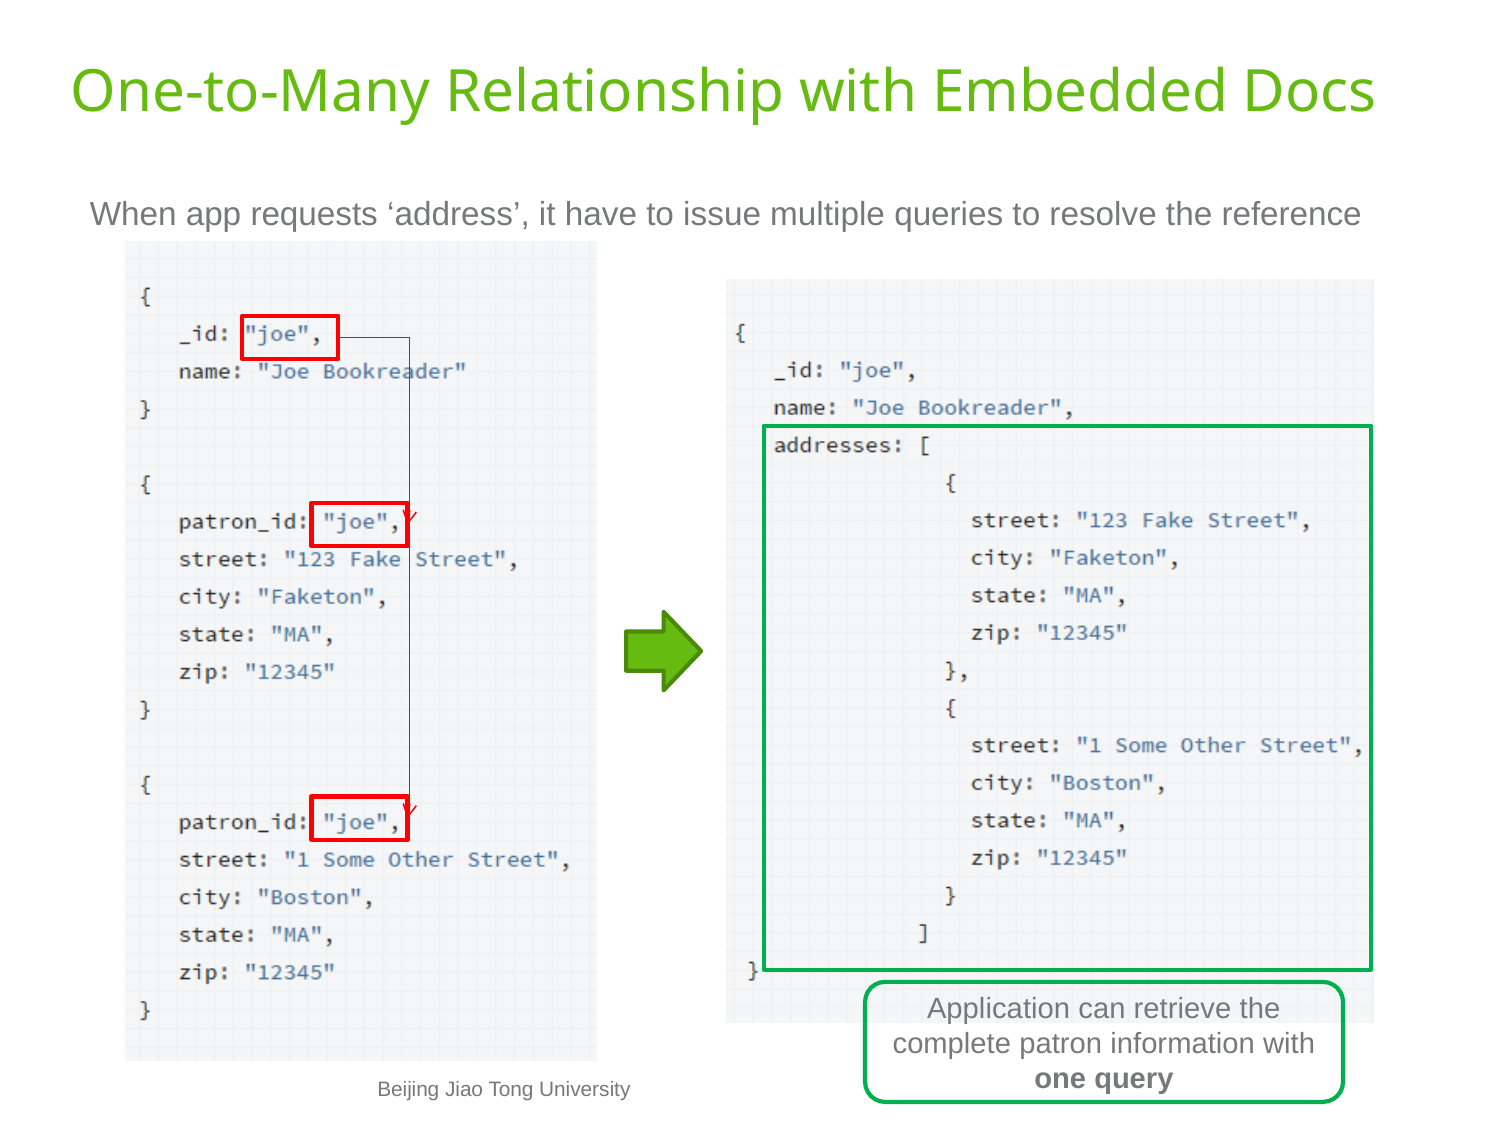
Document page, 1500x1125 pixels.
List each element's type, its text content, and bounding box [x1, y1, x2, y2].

picture [124, 241, 598, 1061]
title One-to-Many Relationship with Embedded Docs [70, 52, 1430, 139]
text_box When app requests ‘address’, it have to issue multiple queries to resolve the reference [74, 184, 1425, 240]
list Beijing Jiao Tong University [263, 1075, 751, 1120]
picture [726, 278, 1374, 1024]
text_box Application can retrieve the complete patron information with one query [862, 1030, 1346, 1105]
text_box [338, 337, 408, 819]
text_box [624, 609, 704, 693]
